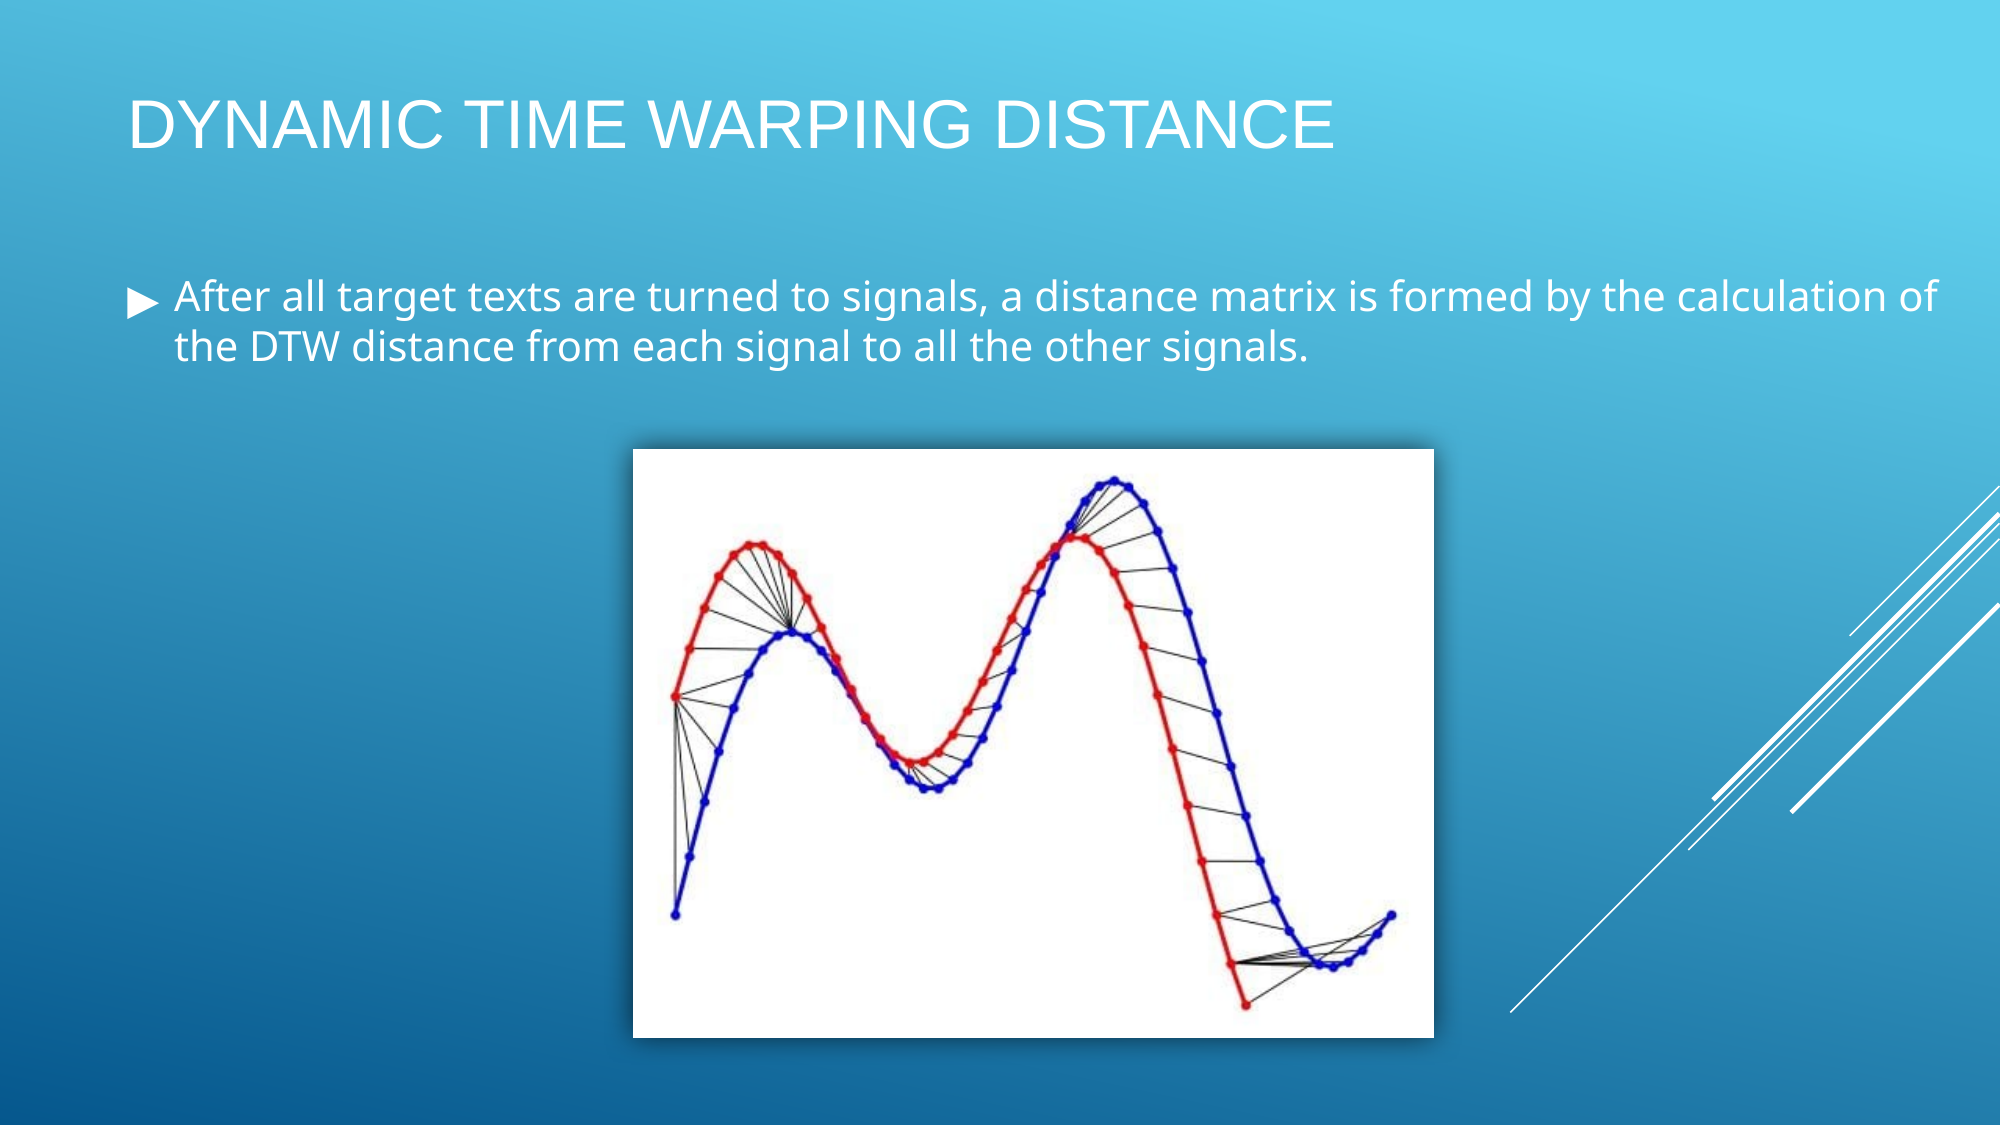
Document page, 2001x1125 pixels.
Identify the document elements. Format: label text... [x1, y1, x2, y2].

list After all target texts are turned to signals, a distance matrix is formed by the calculation of the DTW distance from each signal to all the other signals. [112, 227, 1956, 413]
picture [633, 449, 1435, 1038]
title DYNAMIC TIME WARPING DISTANCE [112, 72, 1910, 227]
